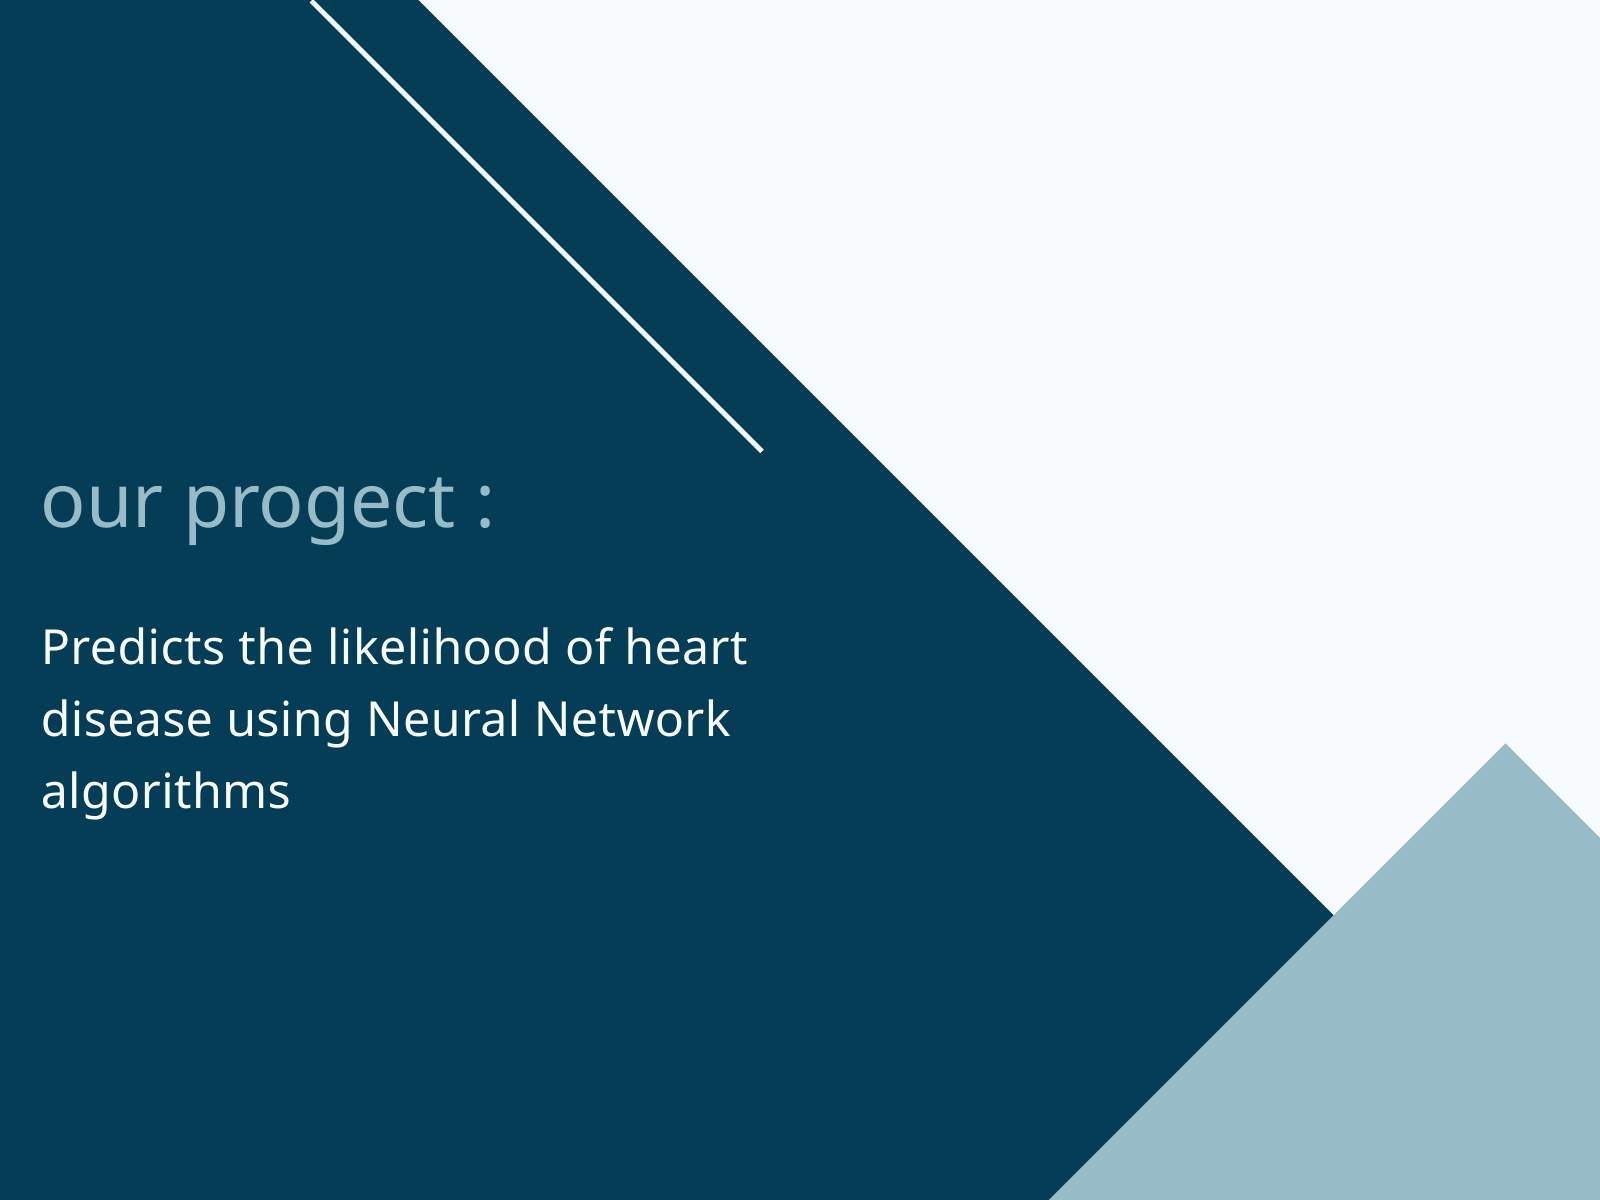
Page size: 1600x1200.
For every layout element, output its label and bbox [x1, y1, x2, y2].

text_box [418, 0, 1600, 915]
text_box [309, 0, 764, 450]
text_box [1048, 743, 1600, 1200]
text_box [40, 451, 928, 813]
